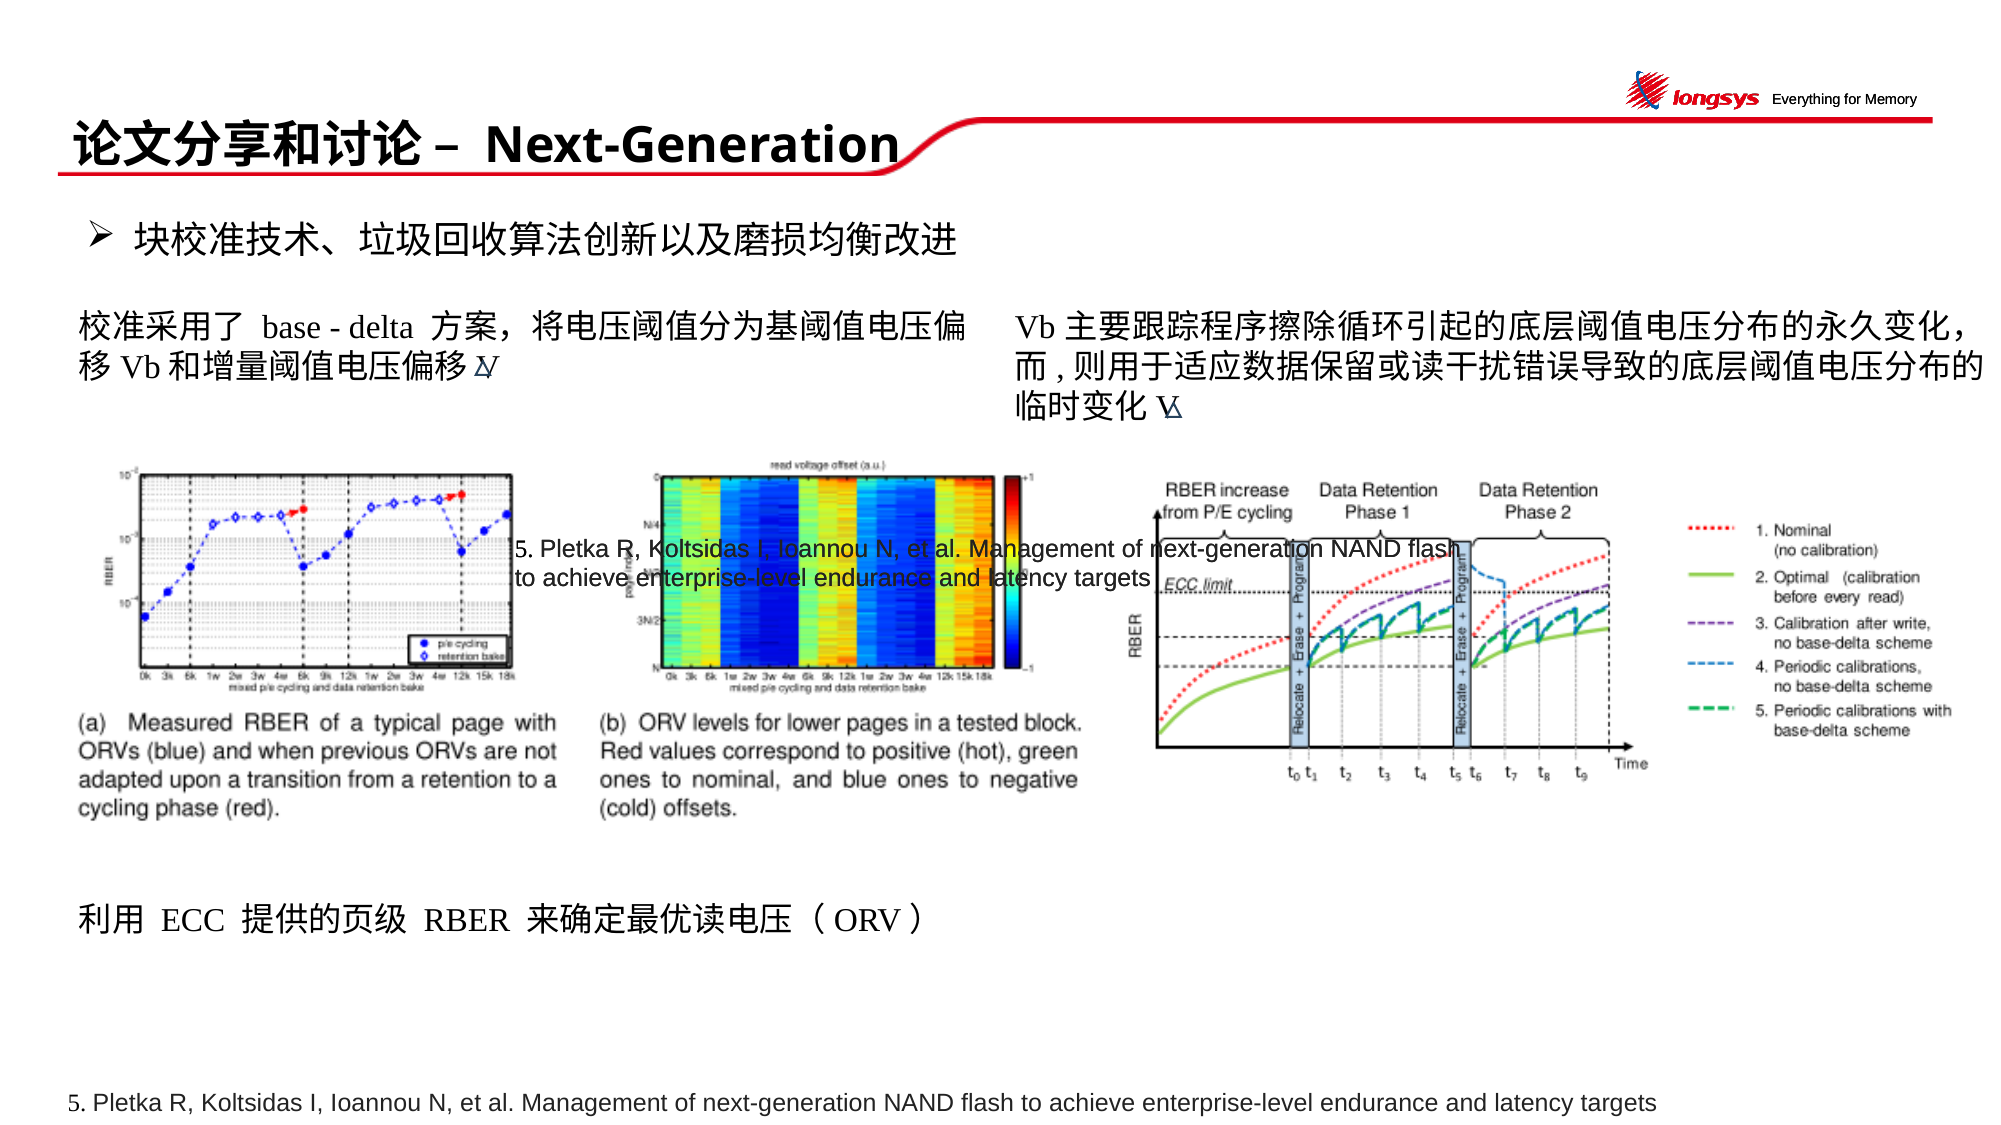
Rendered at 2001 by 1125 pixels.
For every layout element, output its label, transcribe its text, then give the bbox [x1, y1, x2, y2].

picture [64, 452, 1092, 832]
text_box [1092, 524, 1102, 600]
text_box 校准采用了 base - delta 方案，将电压阈值分为基阈值电压偏移Vb和增量阈值电压偏移V [64, 297, 981, 393]
picture [1623, 66, 1761, 84]
picture [1102, 457, 1969, 800]
title 论文分享和讨论 – Next-Generation [57, 84, 1783, 209]
text_box 利用 ECC 提供的页级 RBER 来确定最优读电压（ORV） [64, 890, 1068, 946]
text_box Vb主要跟踪程序擦除循环引起的底层阈值电压分布的永久变化，而,则用于适应数据保留或读干扰错误导致的底层阈值电压分布的临时变化V [999, 297, 2000, 433]
text_box [474, 359, 492, 376]
text_box [1164, 400, 1183, 418]
text_box 5. Pletka R, Koltsidas I, Ioannou N, et al. Management of next-generation NAND flash to achieve enterprise-level endurance and latency targets [52, 1079, 2000, 1125]
text_box 块校准技术、垃圾回收算法创新以及磨损均衡改进 [71, 208, 974, 269]
